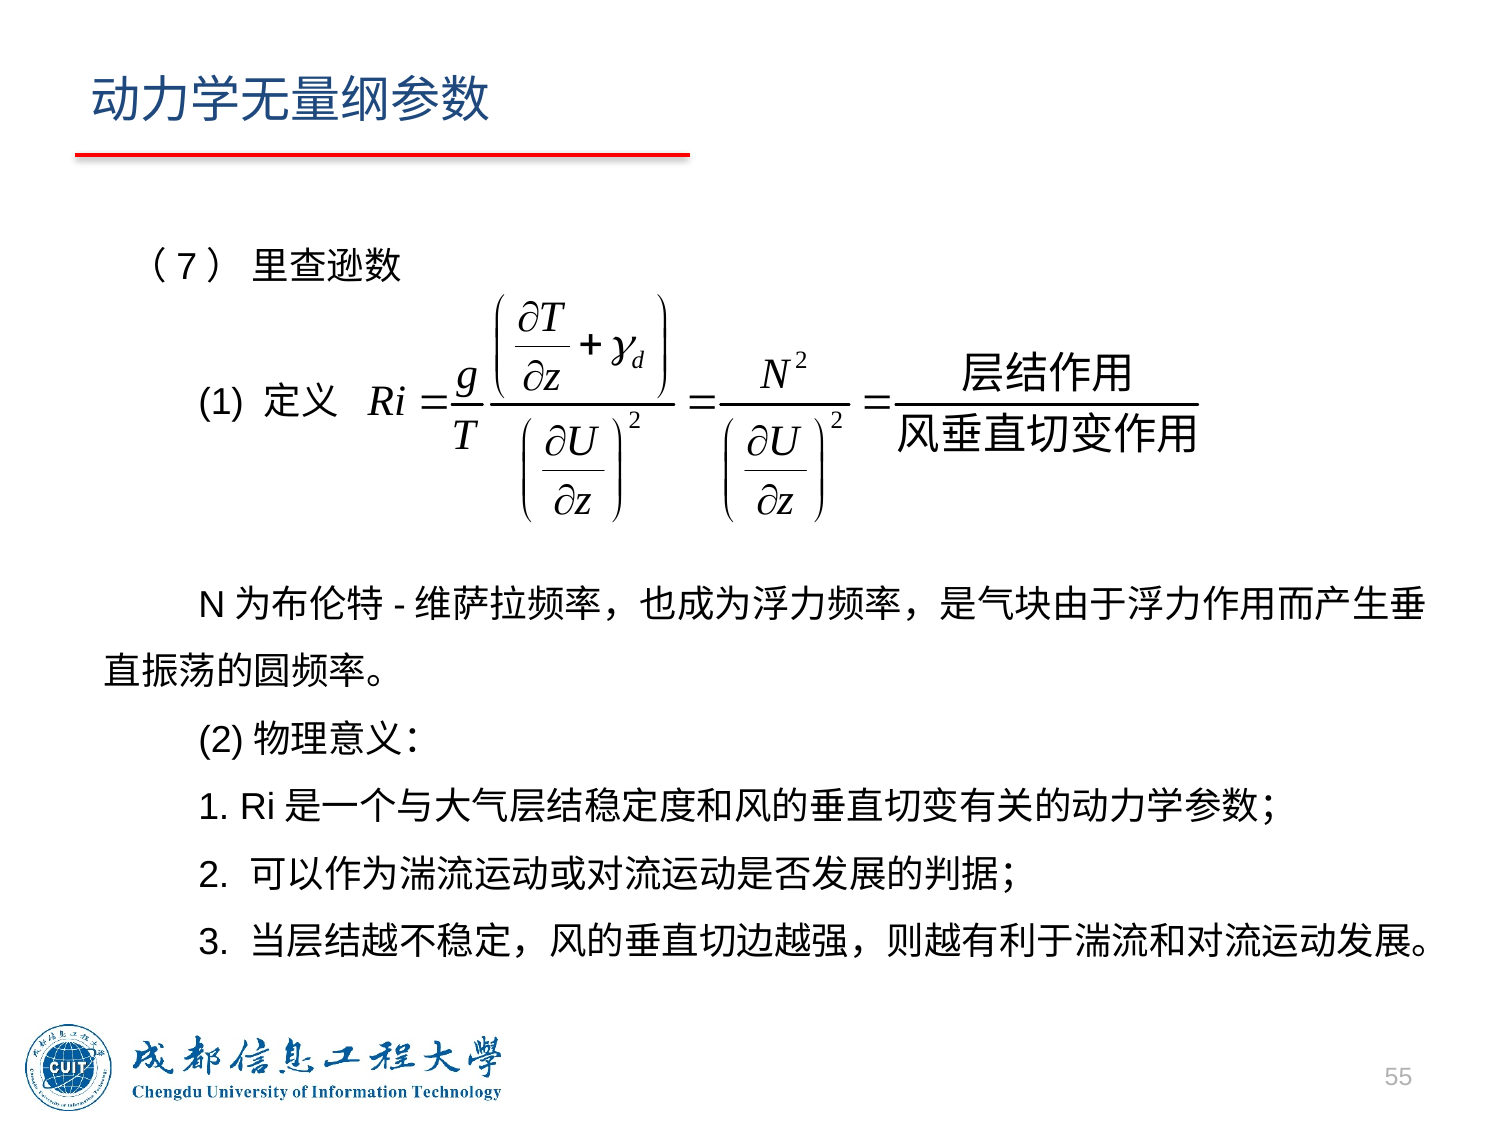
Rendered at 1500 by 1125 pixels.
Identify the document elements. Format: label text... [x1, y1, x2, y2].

text_box （7） 里查逊数 (1) 定义 N为布伦特-维萨拉频率，也成为浮力频率，是气块由于浮力作用而产生垂直振荡的圆频率。 (2)物理意义： 1. Ri是一个与大气层结稳定度和风的垂直切变有关的动力学参数； 2. 可以作为湍流运动或对流运动是否发展的判据； 3. 当层结越不稳定，风的垂直切边越强，则越有利于湍流和对流运动发展。 [89, 212, 1448, 970]
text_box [359, 285, 1209, 532]
slide_number 55 [1277, 1045, 1428, 1106]
picture [25, 1024, 501, 1111]
title 动力学无量纲参数 [75, 45, 1425, 150]
